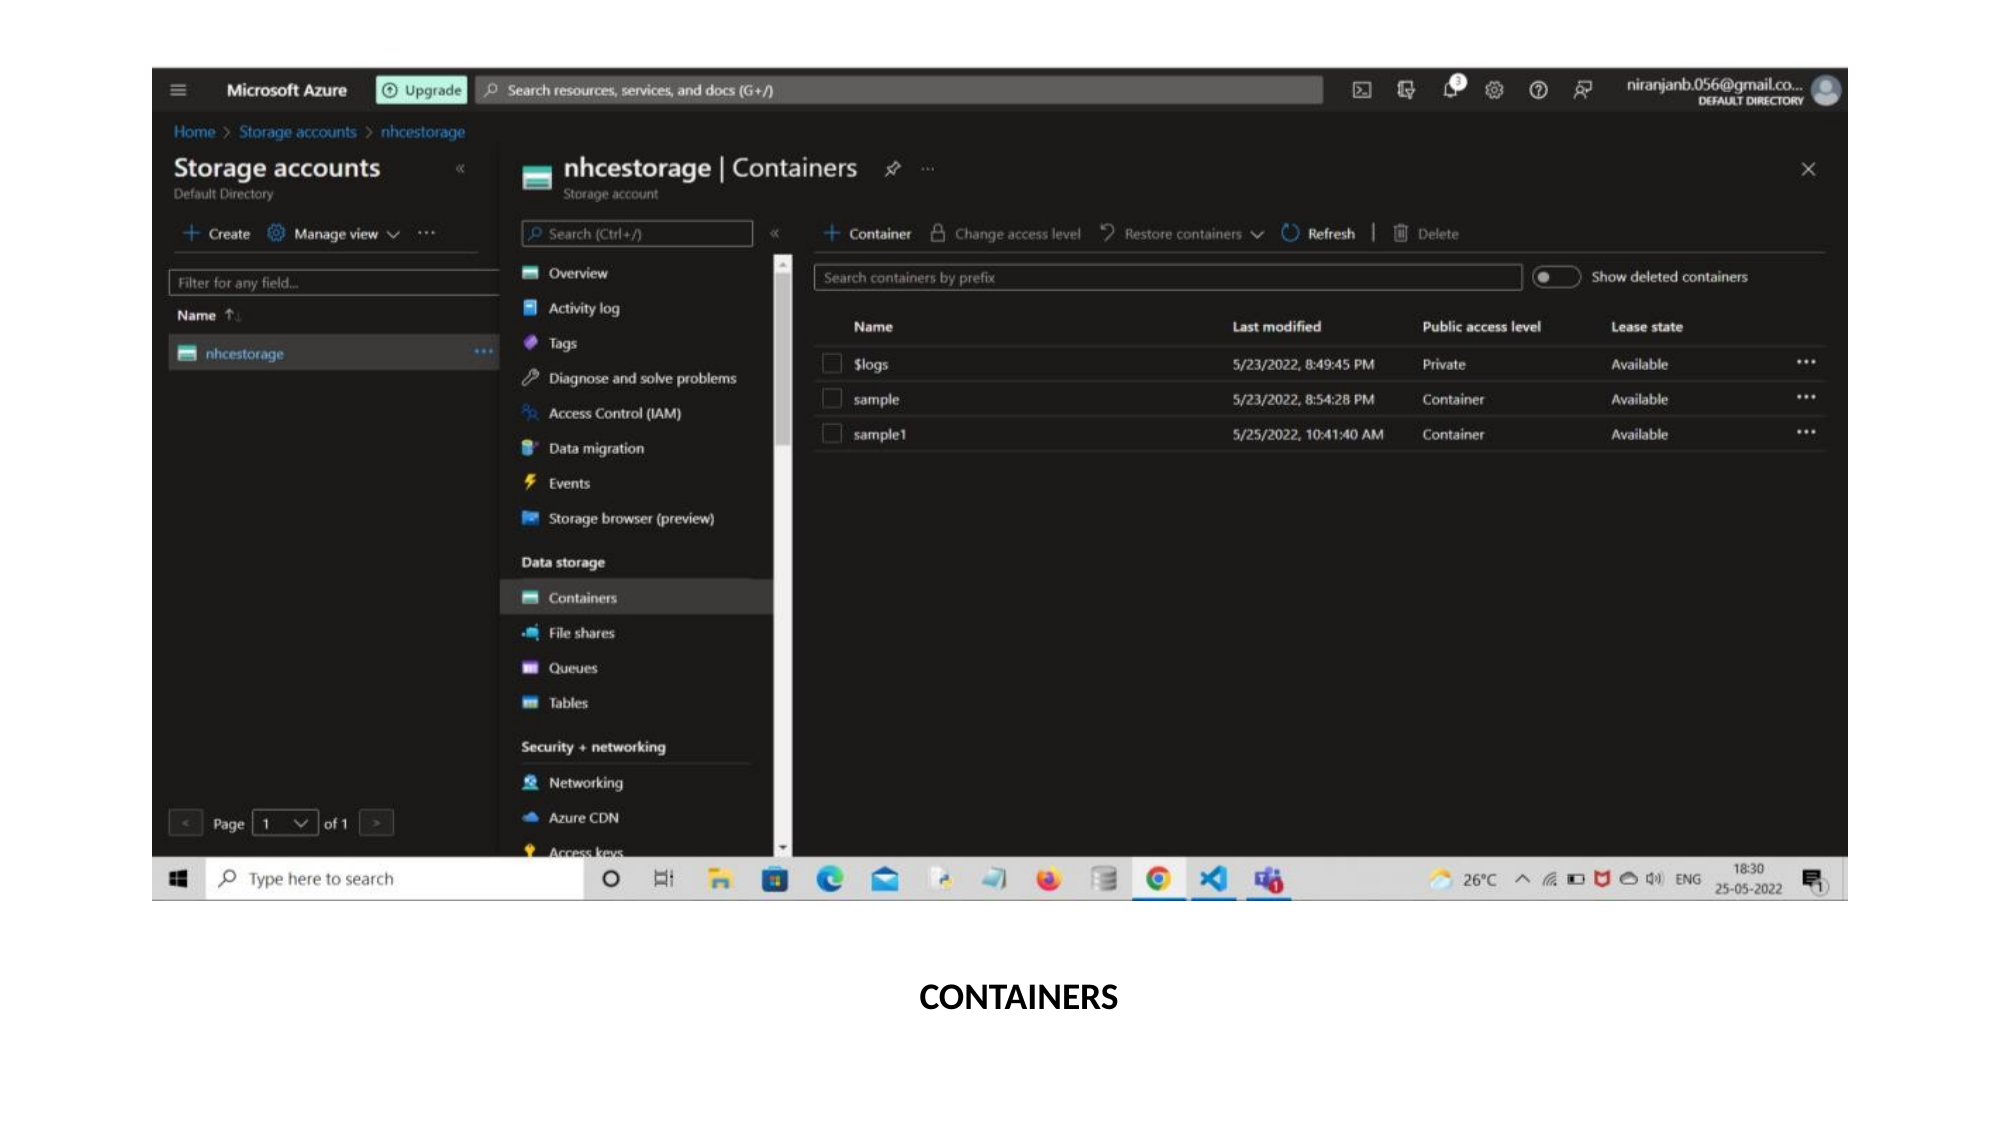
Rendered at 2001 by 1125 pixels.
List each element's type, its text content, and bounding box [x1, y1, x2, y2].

table_header CONTAINERS [905, 974, 1318, 1050]
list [151, 62, 1848, 901]
